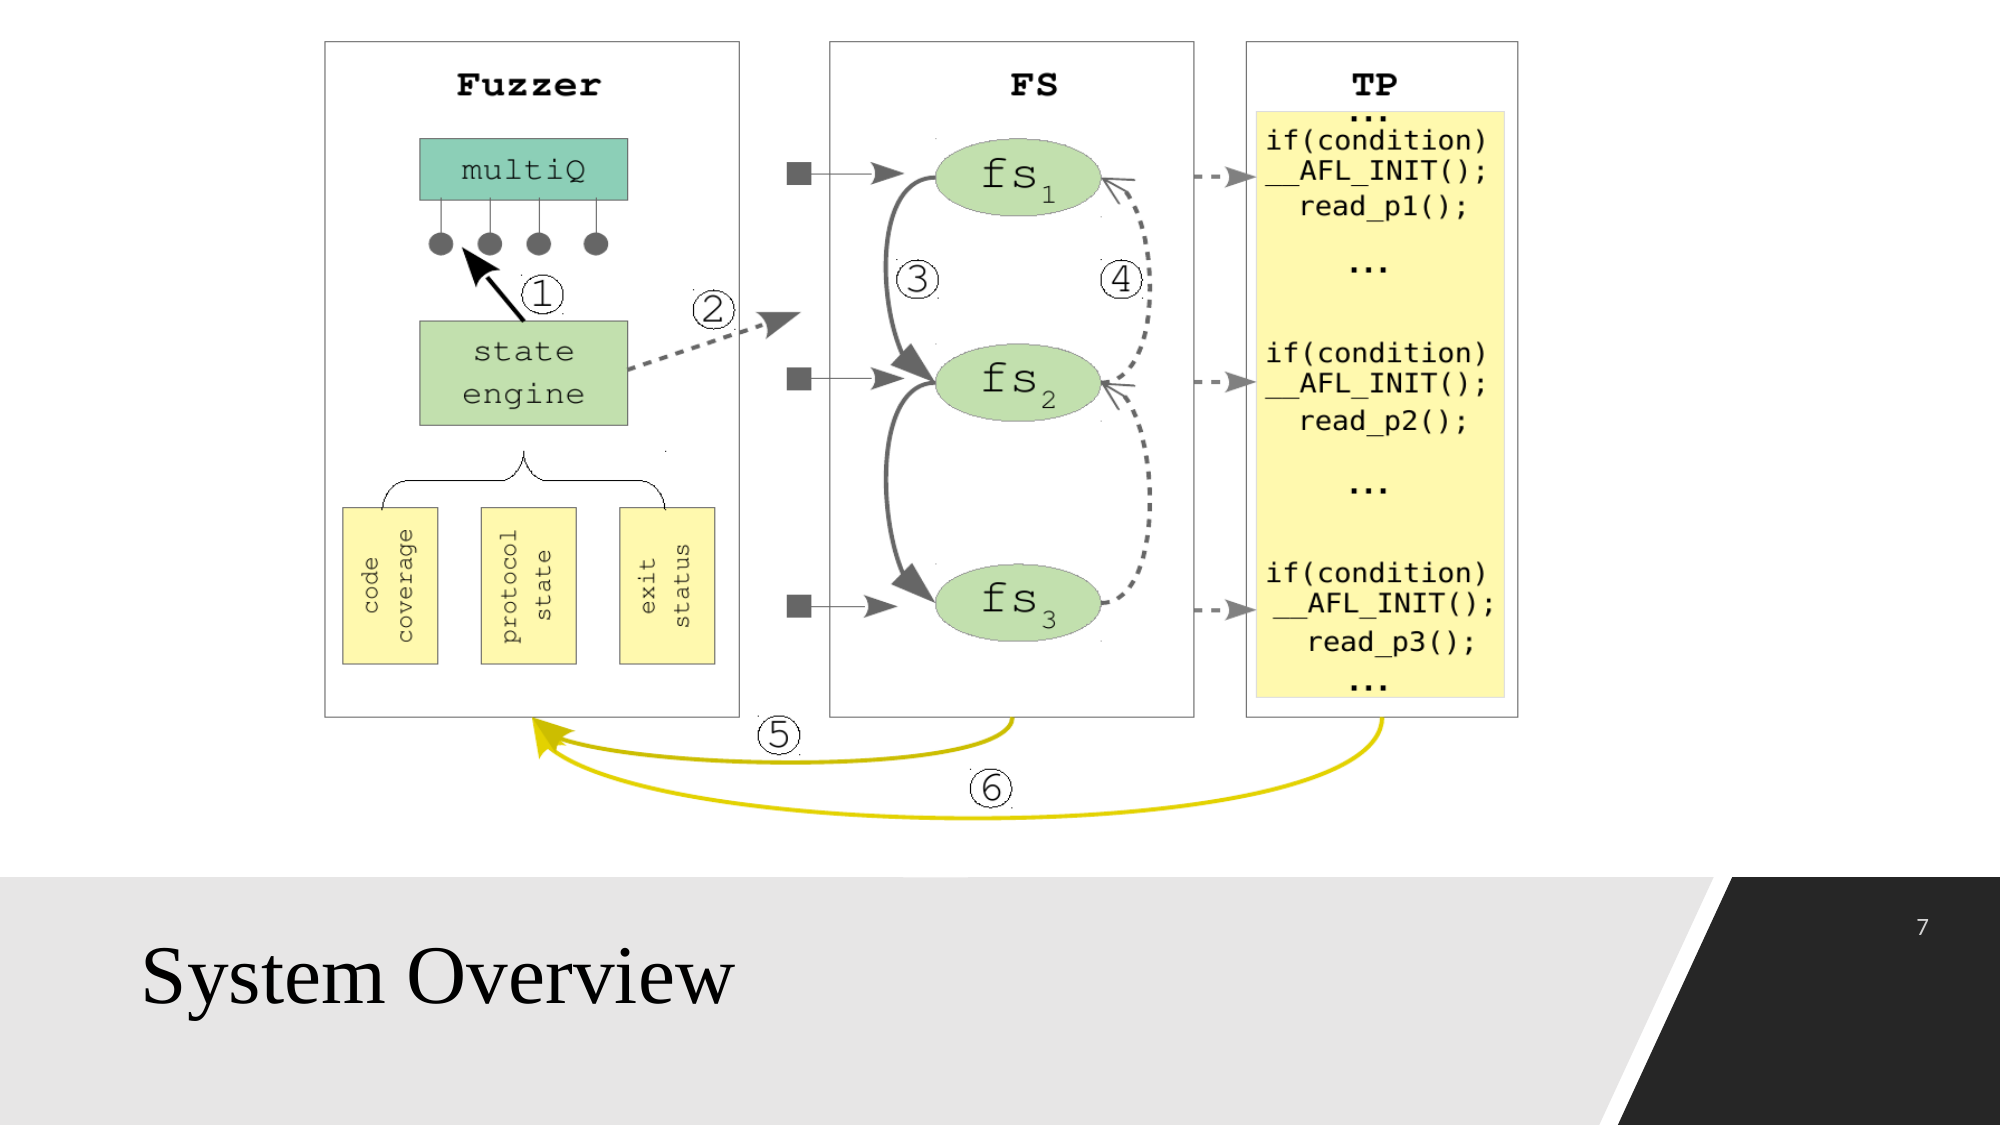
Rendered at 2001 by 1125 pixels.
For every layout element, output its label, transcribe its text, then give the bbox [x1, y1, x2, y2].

title System Overview [125, 893, 1618, 1030]
slide_number 7 [1771, 893, 1945, 958]
text_box [1616, 875, 2000, 1125]
picture [320, 36, 1524, 823]
text_box [0, 875, 1716, 1125]
